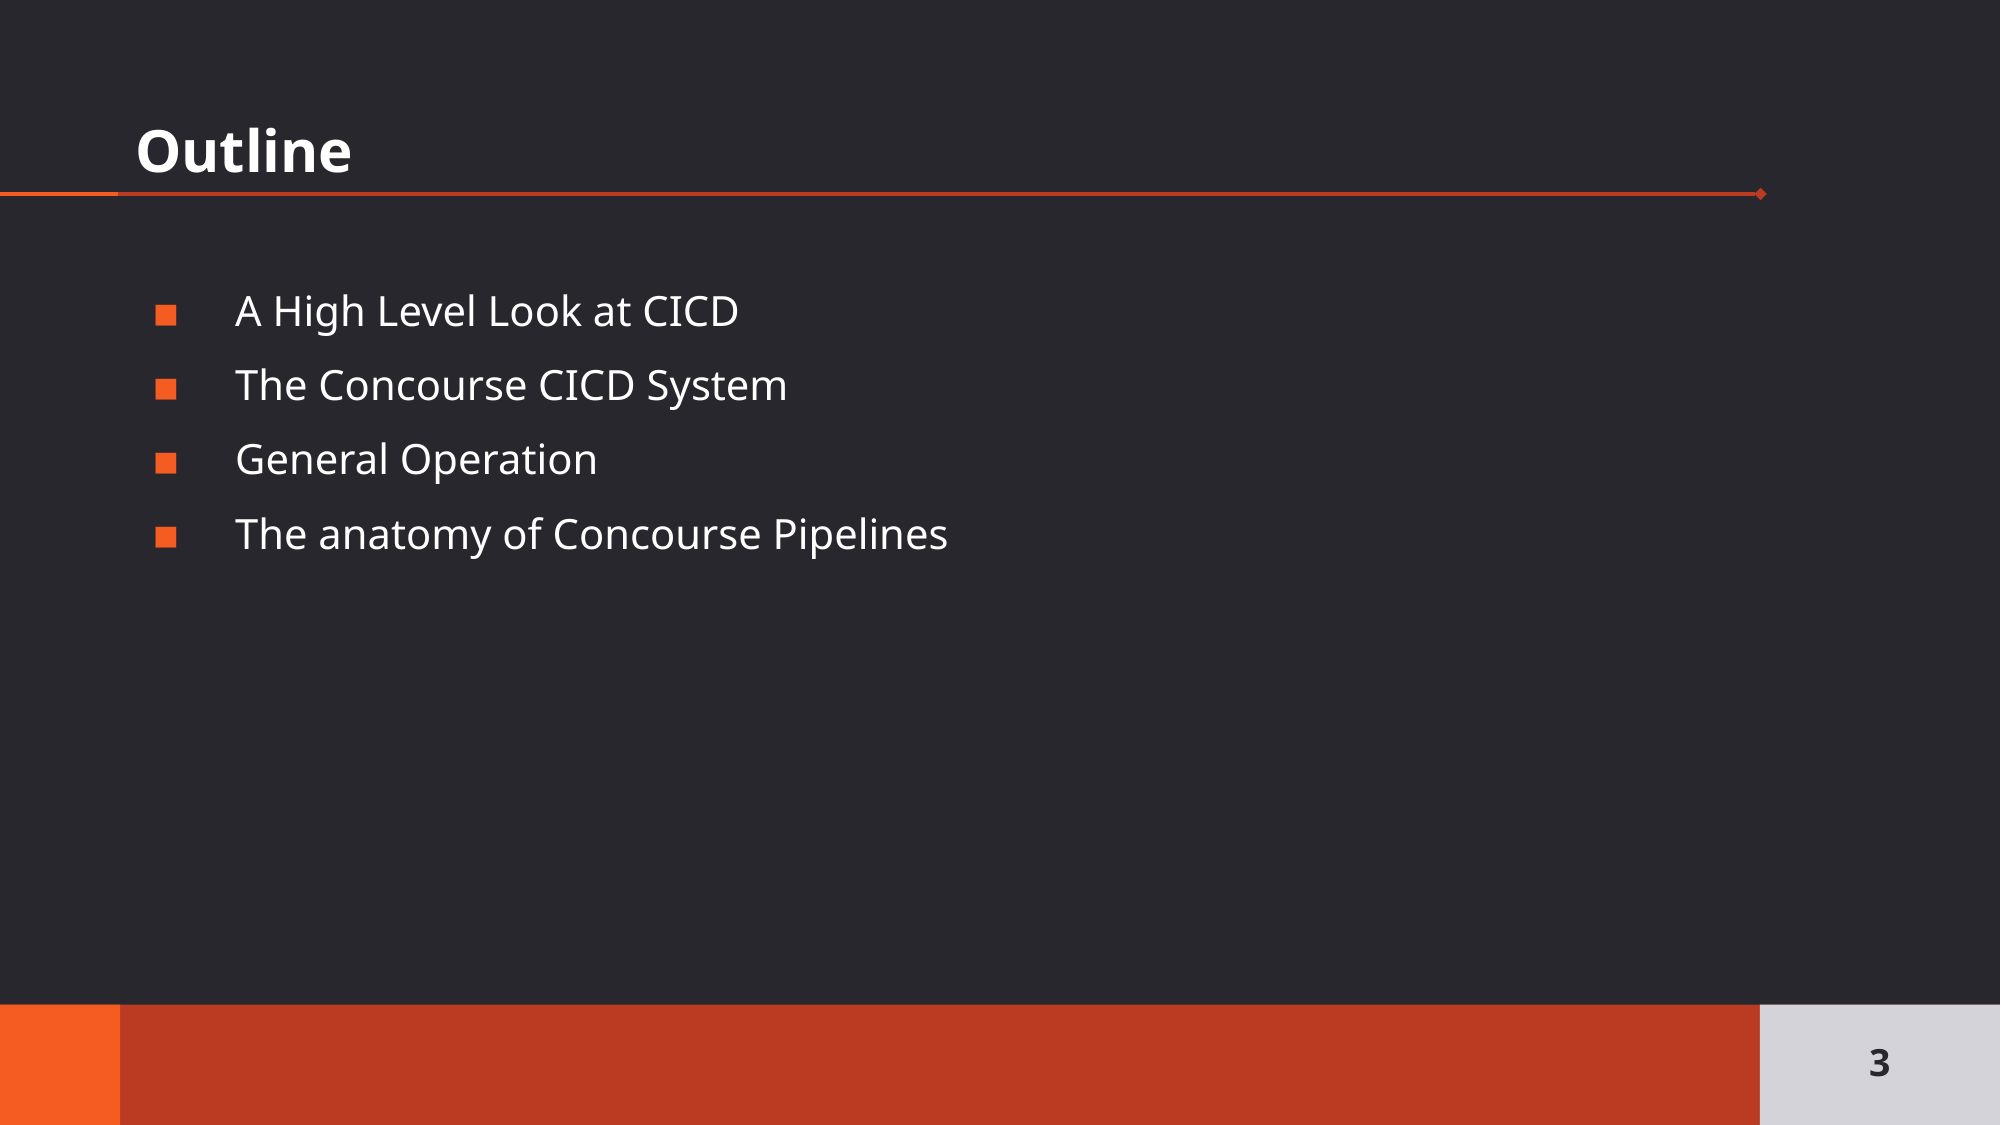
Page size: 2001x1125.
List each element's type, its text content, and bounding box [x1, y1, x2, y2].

list A High Level Look at CICD The Concourse CICD System General Operation The anatomy of Concourse Pipelines [120, 262, 1760, 989]
title Outline [120, 79, 1760, 200]
slide_number 3 [1759, 1004, 2000, 1125]
